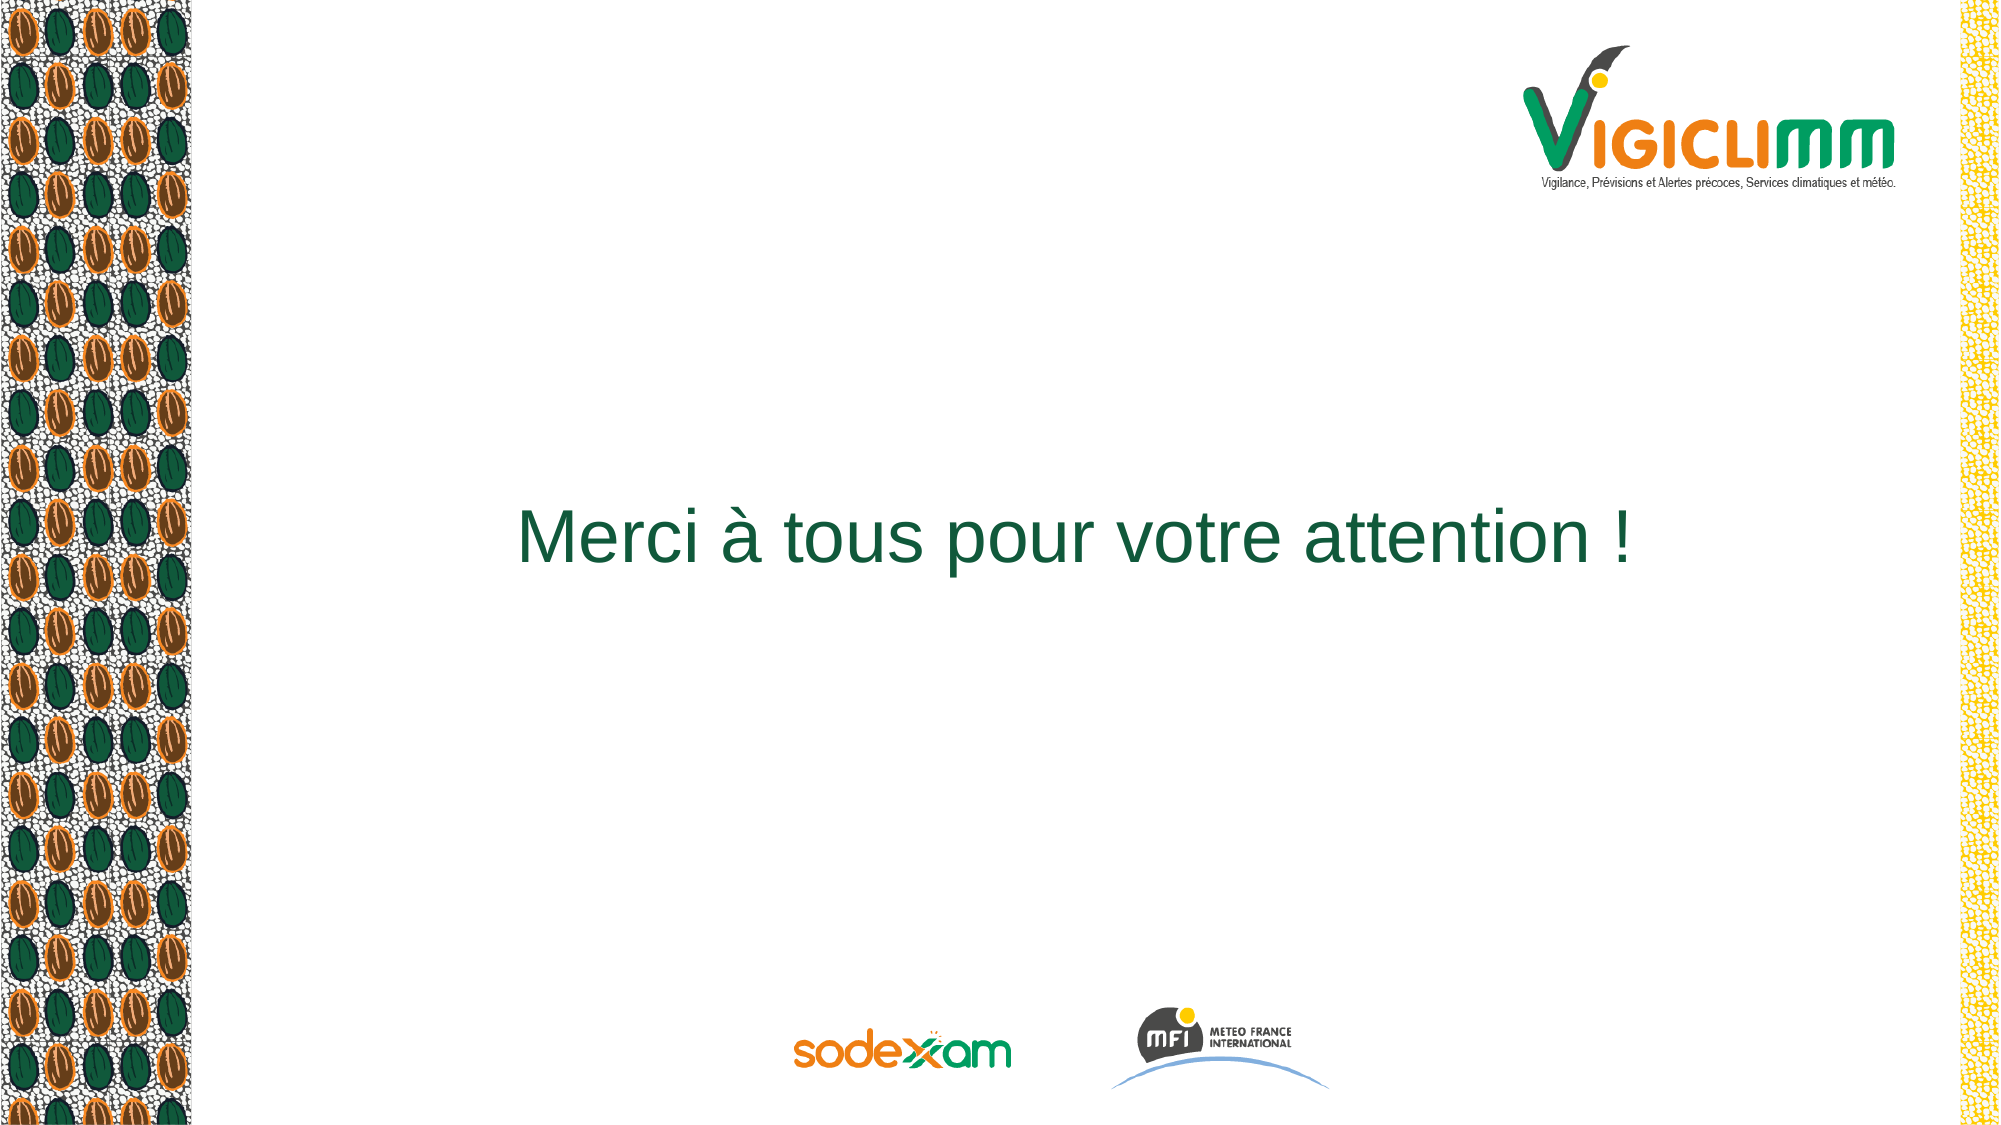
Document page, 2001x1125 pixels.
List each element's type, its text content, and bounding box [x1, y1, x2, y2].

picture [1, 0, 1999, 1125]
list Merci à tous pour votre attention ! [192, 490, 1959, 696]
